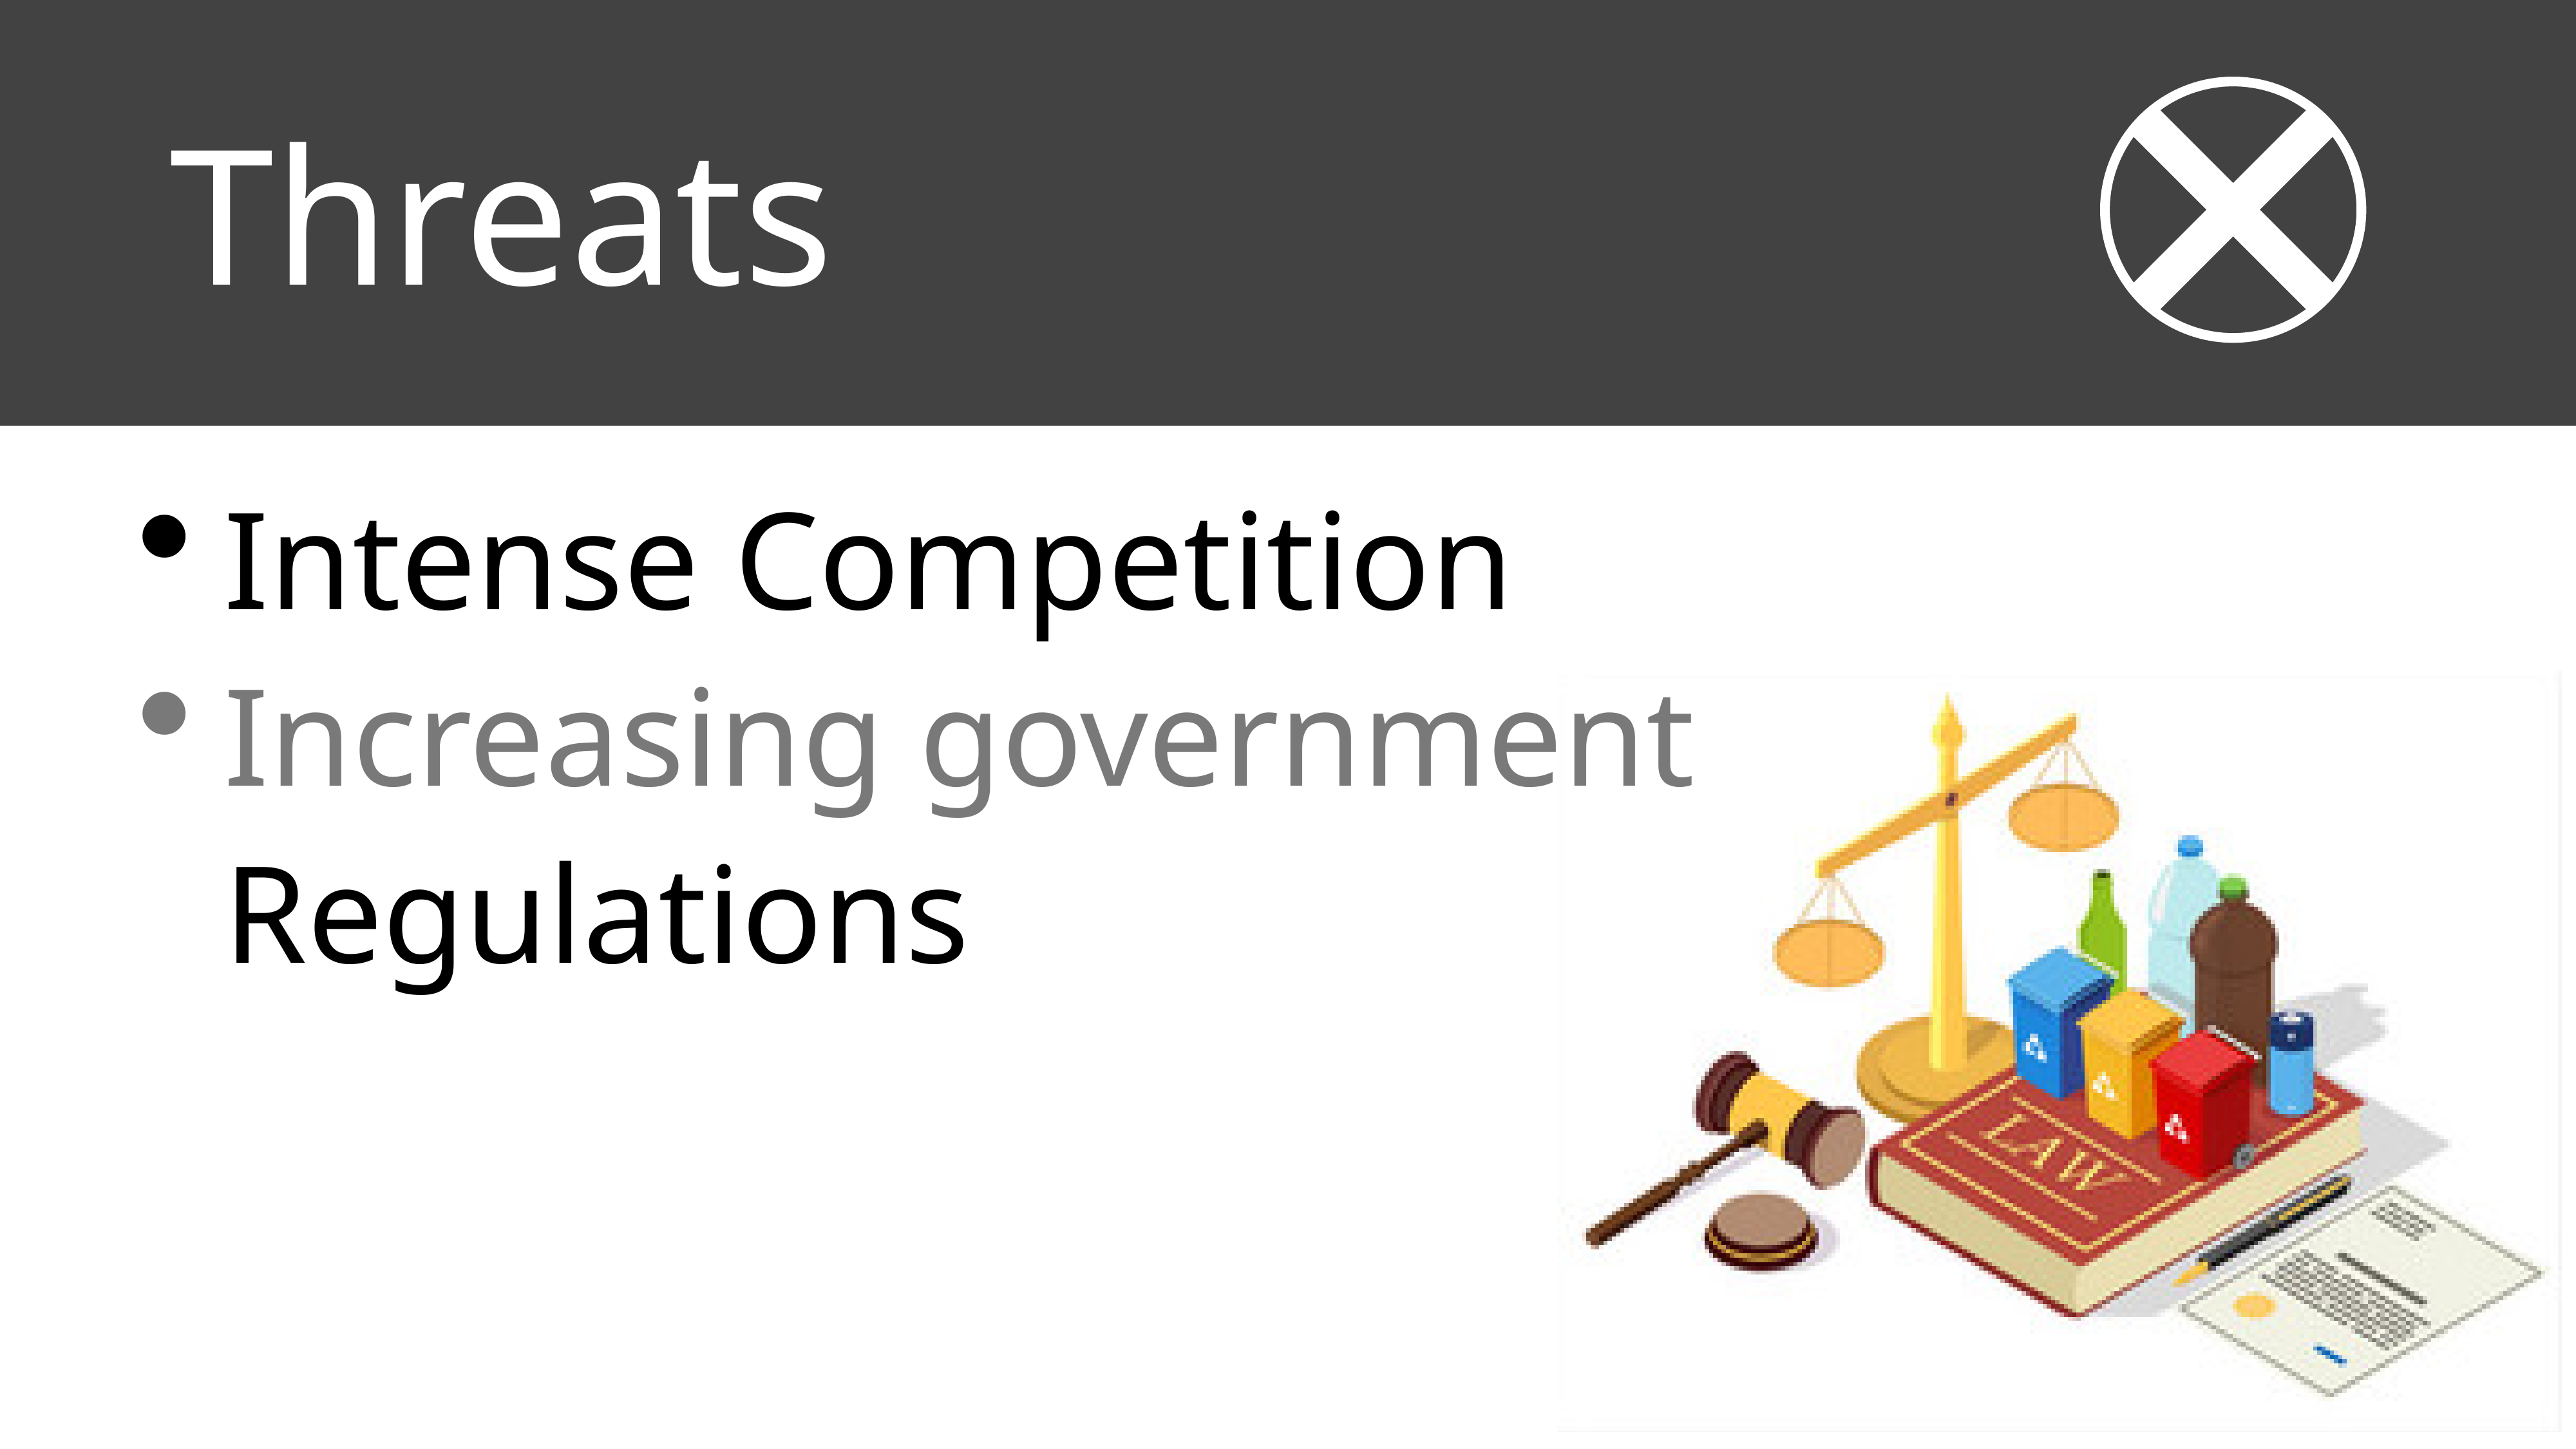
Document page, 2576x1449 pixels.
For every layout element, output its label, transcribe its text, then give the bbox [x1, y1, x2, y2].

text_box Intense Competition Increasing government Regulations [131, 453, 1788, 996]
text_box Threats [164, 91, 839, 328]
picture [1557, 670, 2562, 1432]
text_box [2100, 76, 2367, 343]
text_box [0, 0, 2576, 426]
